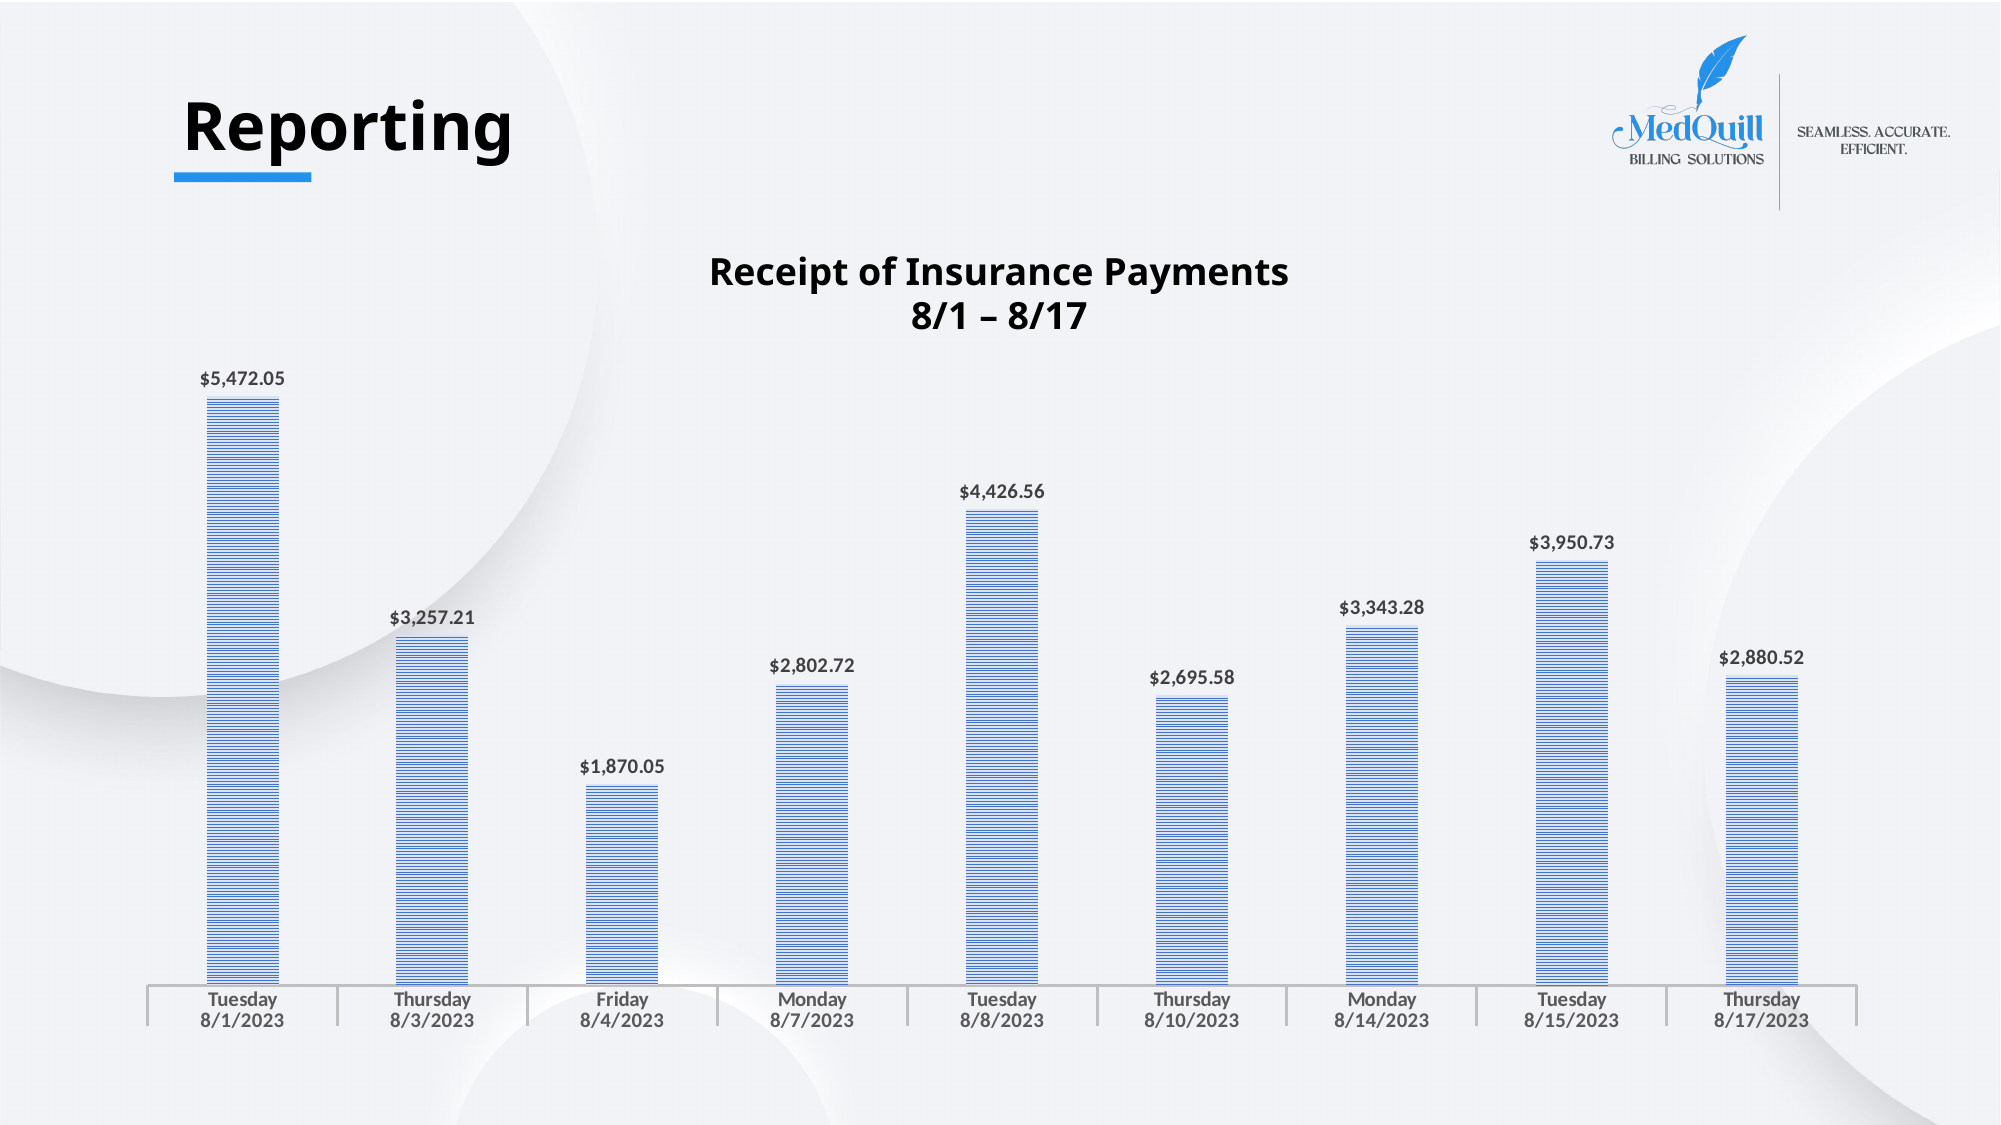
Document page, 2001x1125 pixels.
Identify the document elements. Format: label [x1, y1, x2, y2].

picture [0, 2, 2000, 1125]
chart [112, 324, 1893, 1047]
